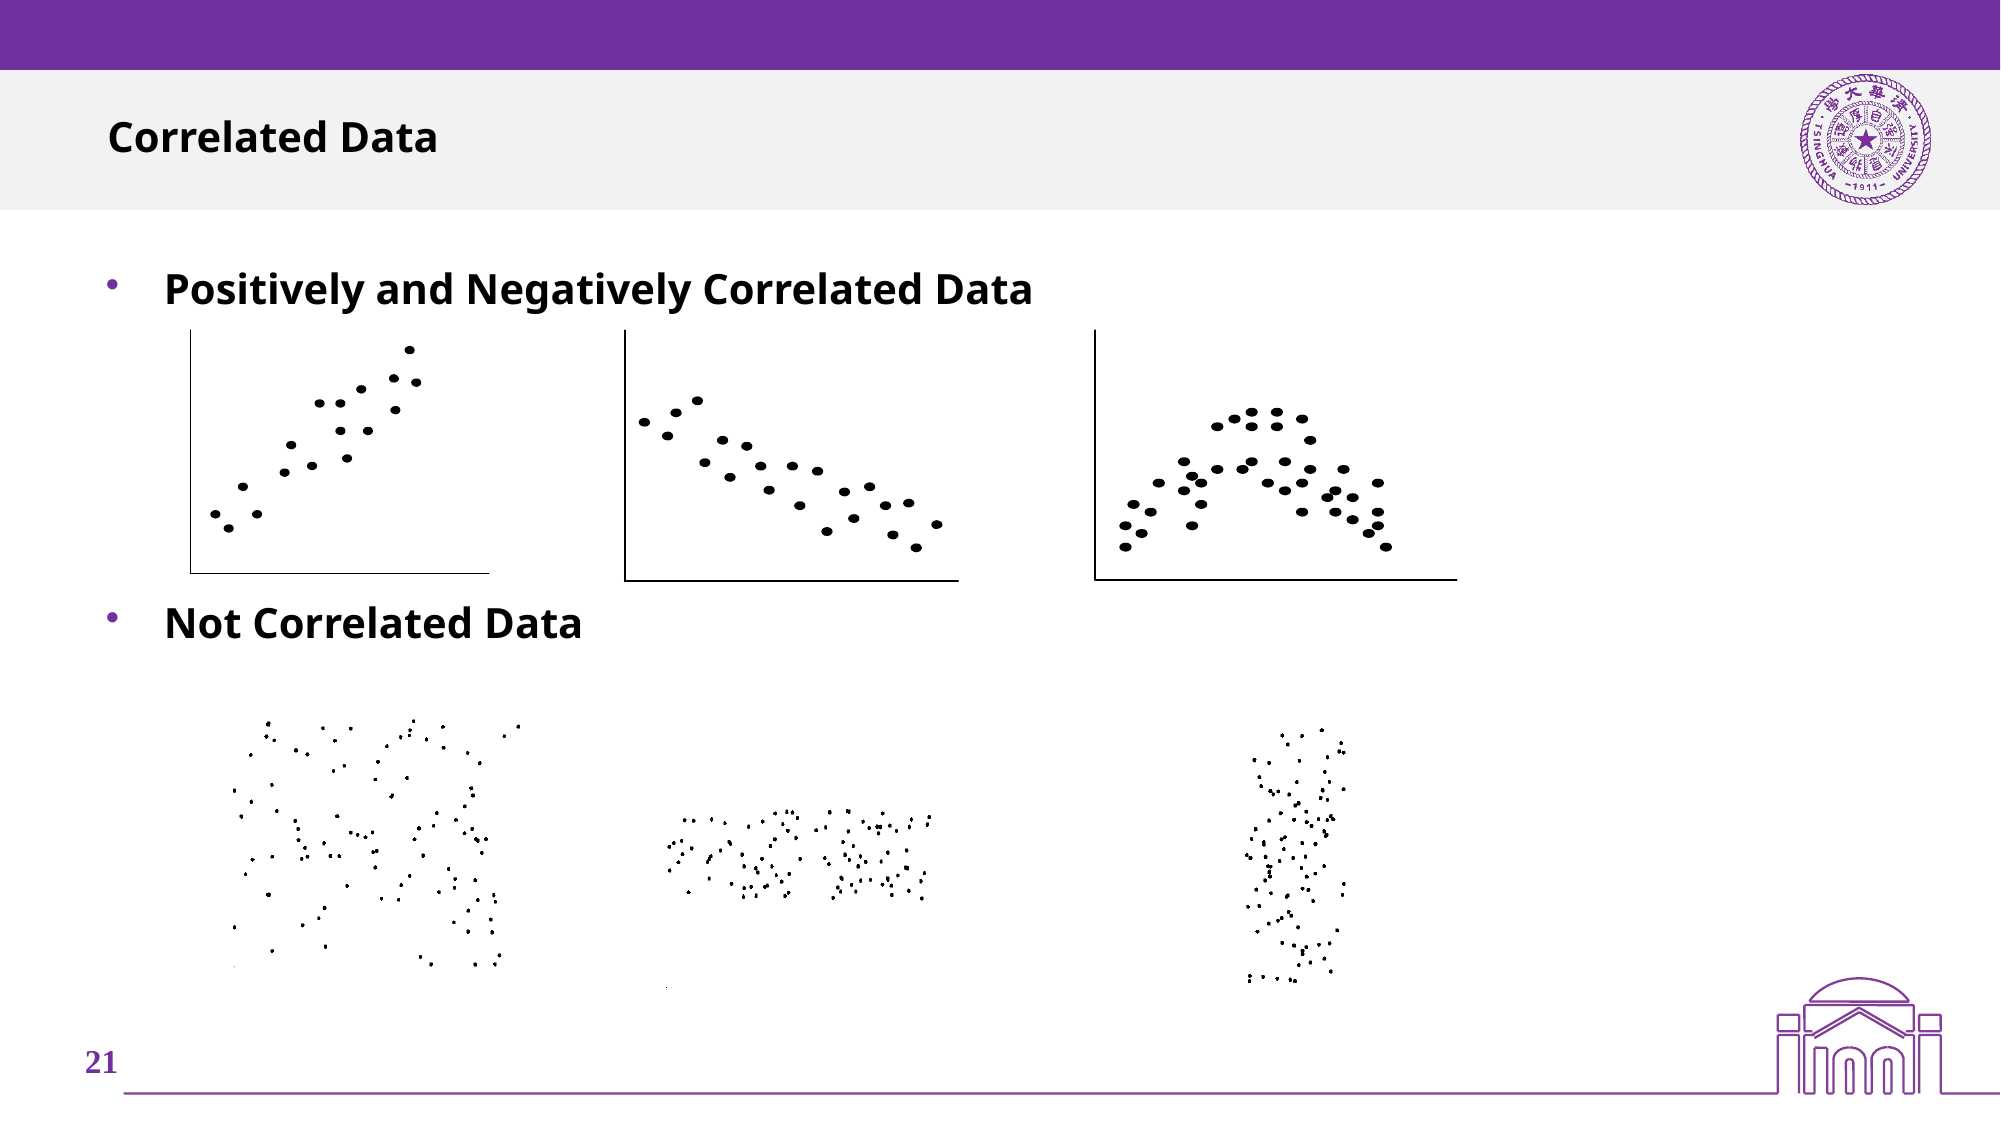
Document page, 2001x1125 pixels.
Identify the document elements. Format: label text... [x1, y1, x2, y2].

picture [1800, 74, 1931, 205]
picture [185, 698, 553, 999]
picture [619, 698, 971, 1023]
picture [1089, 325, 1463, 585]
picture [619, 324, 964, 586]
list Positively and Negatively Correlated Data Not Correlated Data [92, 230, 1940, 1096]
picture [186, 325, 494, 578]
picture [1099, 706, 1478, 1023]
title Correlated Data [92, 60, 1794, 212]
